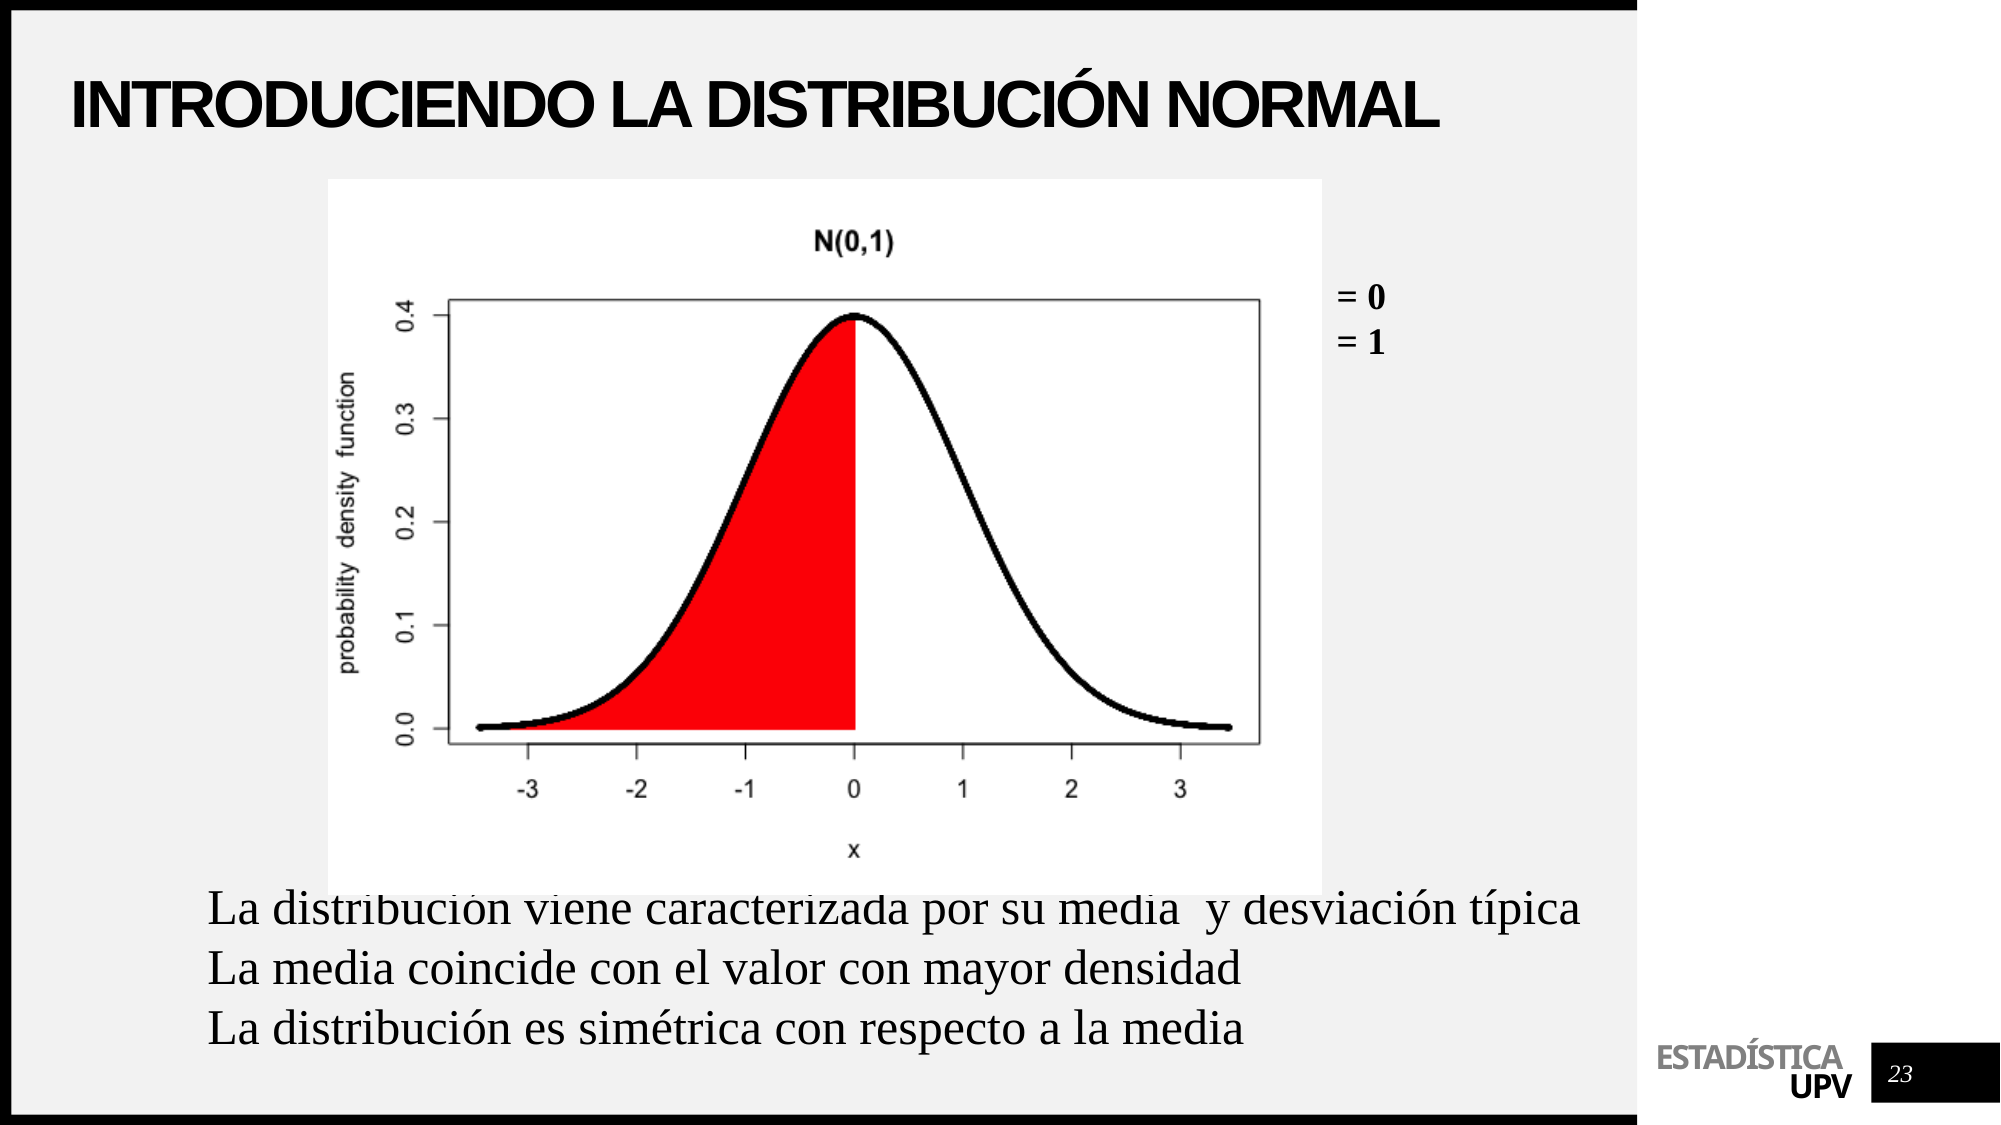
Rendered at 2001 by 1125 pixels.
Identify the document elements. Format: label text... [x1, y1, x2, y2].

picture [328, 179, 1322, 895]
title Introduciendo la distribución normal [70, 70, 1580, 142]
slide_number 23 [1877, 1050, 1924, 1096]
list [70, 317, 1580, 1016]
